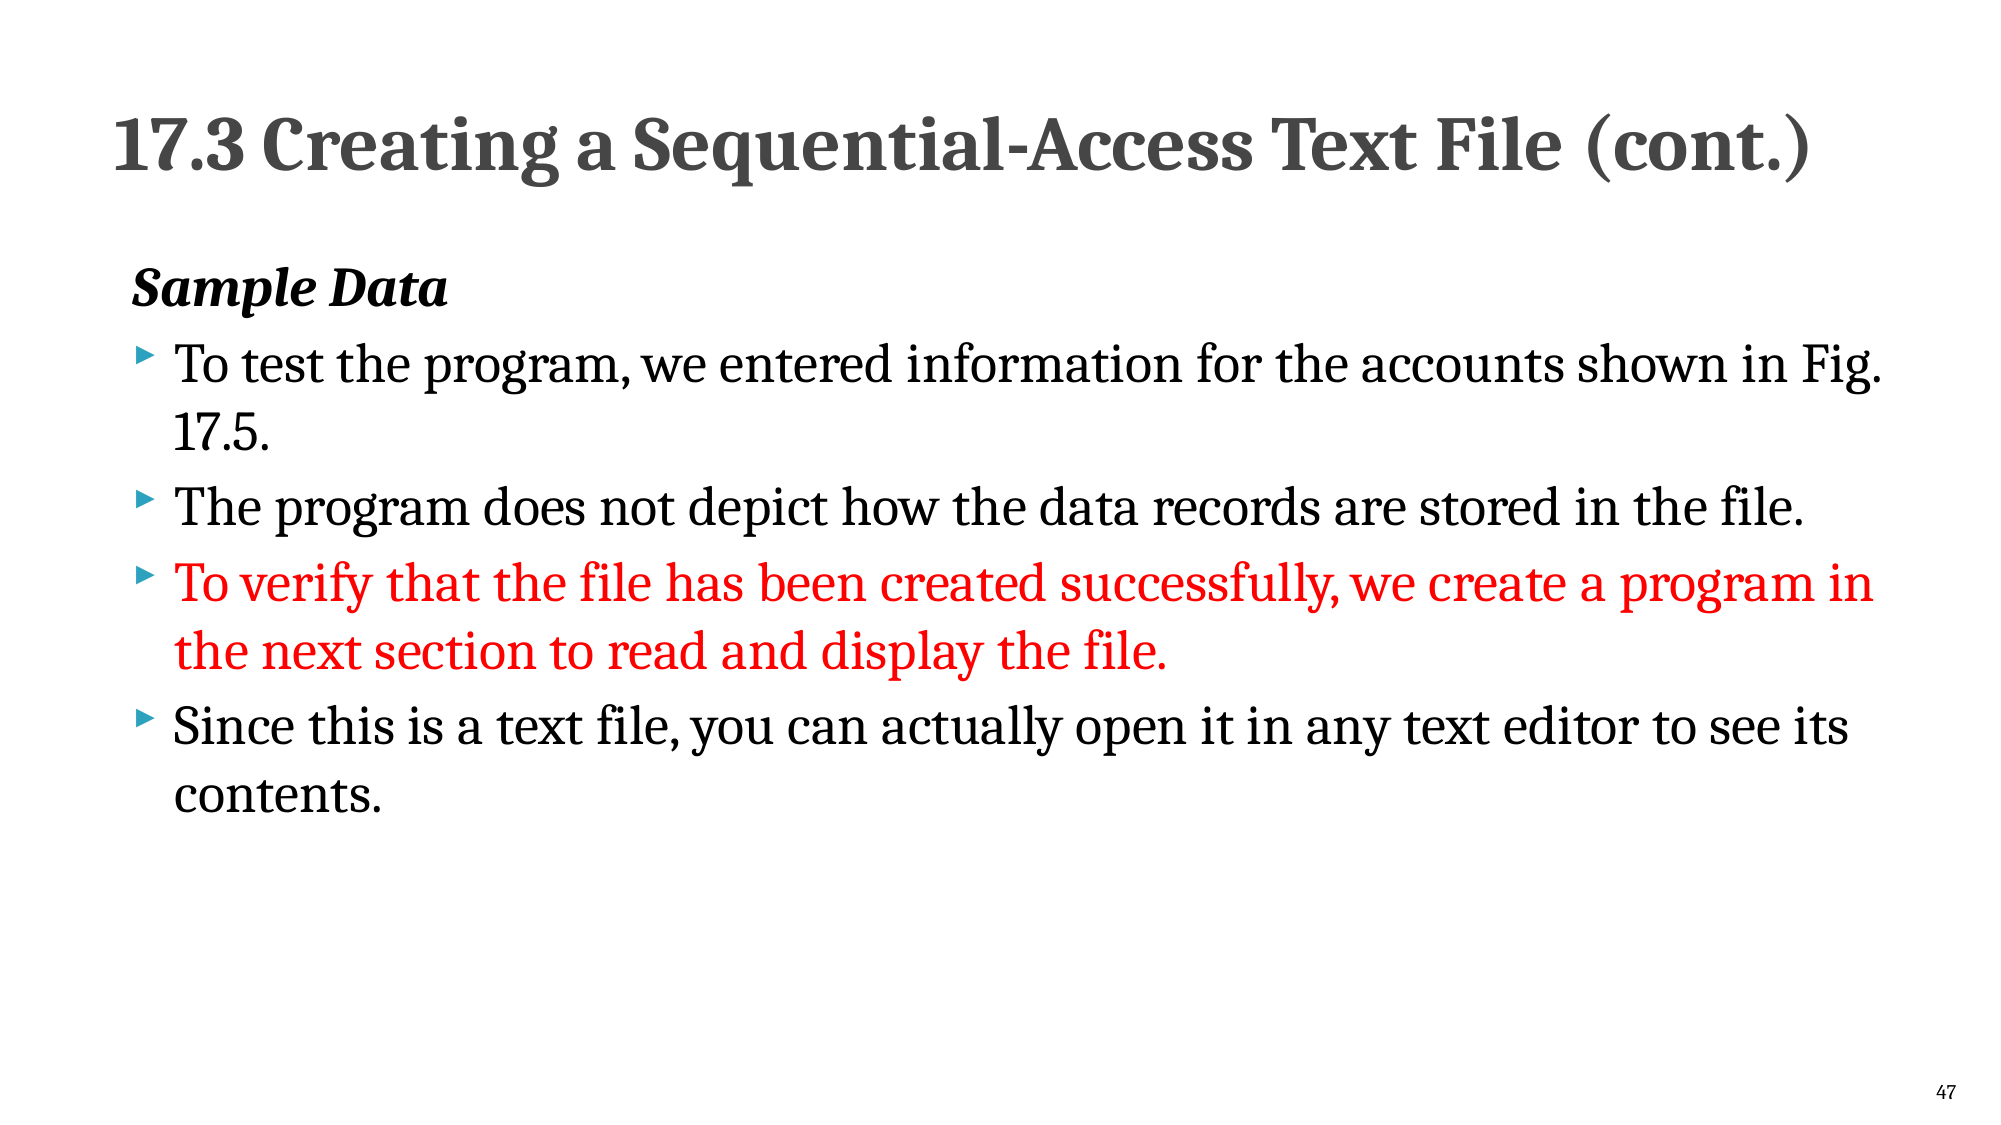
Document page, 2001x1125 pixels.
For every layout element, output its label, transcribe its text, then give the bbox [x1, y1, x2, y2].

list Sample Data To test the program, we entered information for the accounts shown in Fig. 17.5. The program does not depict how the data records are stored in the file. To verify that the file has been created successfully, we create a program in the next section to read and display the file. Since this is a text file, you can actually open it in any text editor to see its contents. [99, 242, 1900, 986]
title 17.3 Creating a Sequential-Access Text File (cont.) [99, 45, 1900, 233]
slide_number 47 [1891, 1051, 1972, 1112]
